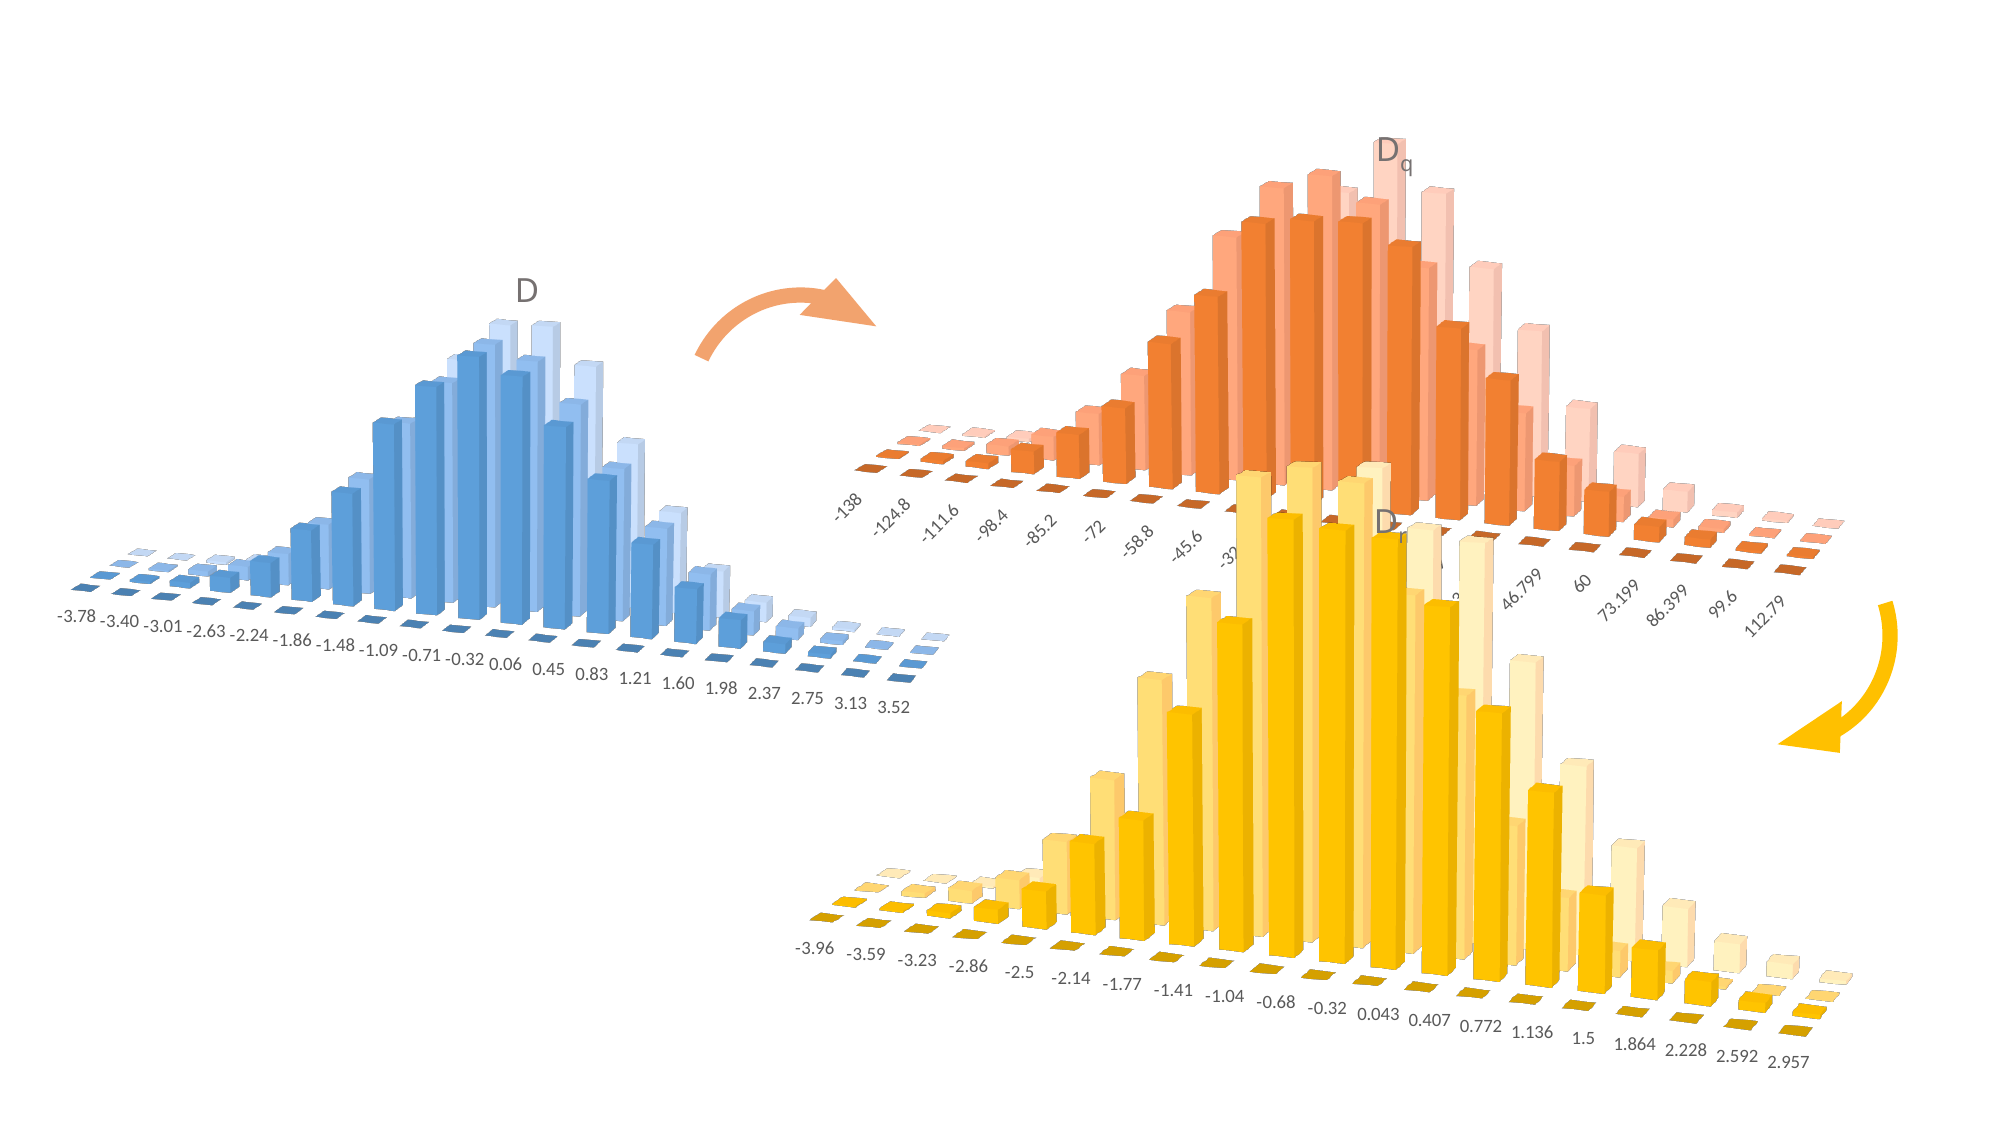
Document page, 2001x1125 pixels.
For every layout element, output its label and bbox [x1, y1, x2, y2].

chart [0, 0, 1956, 1088]
